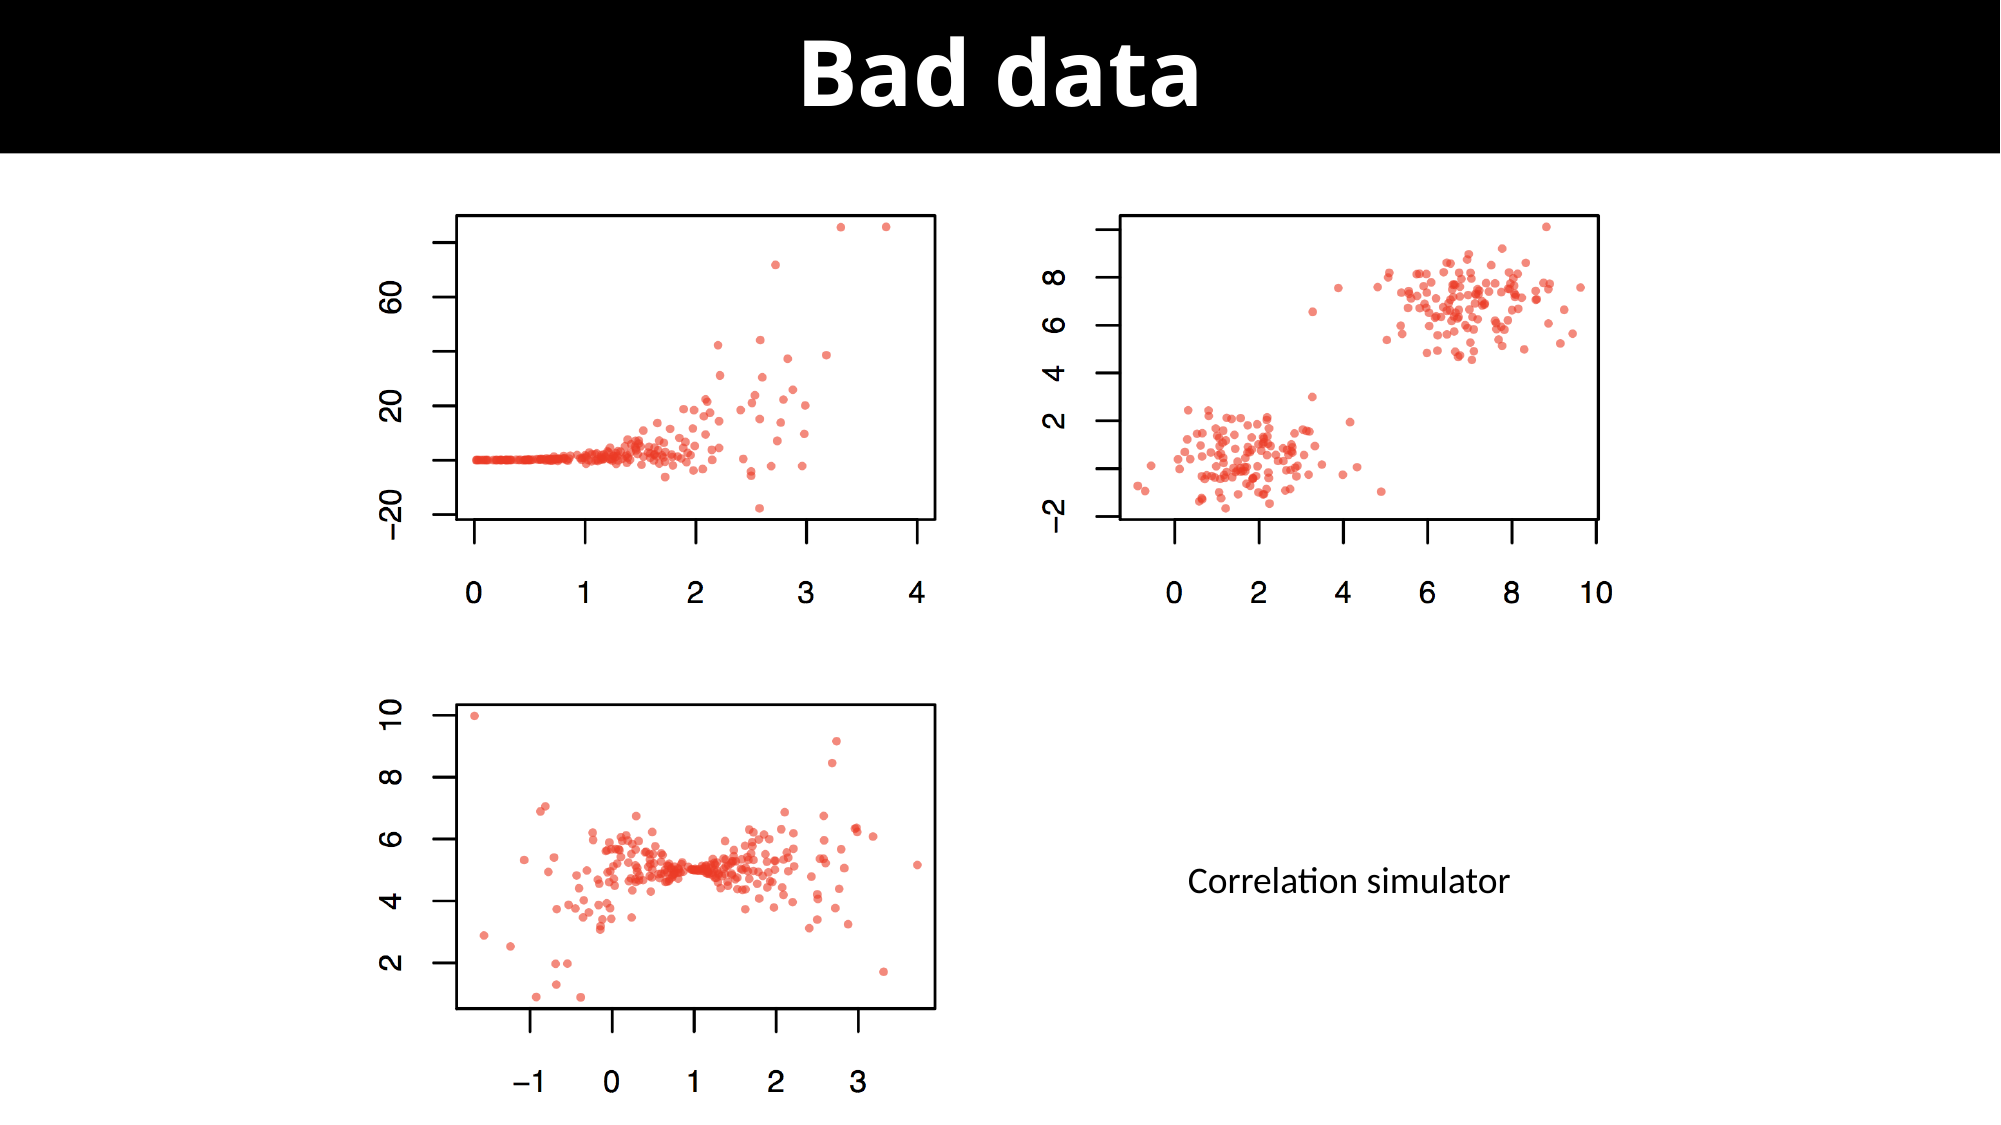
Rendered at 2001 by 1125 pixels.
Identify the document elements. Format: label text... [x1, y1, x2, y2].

title Bad data [0, 0, 2000, 154]
picture [369, 176, 1631, 1095]
